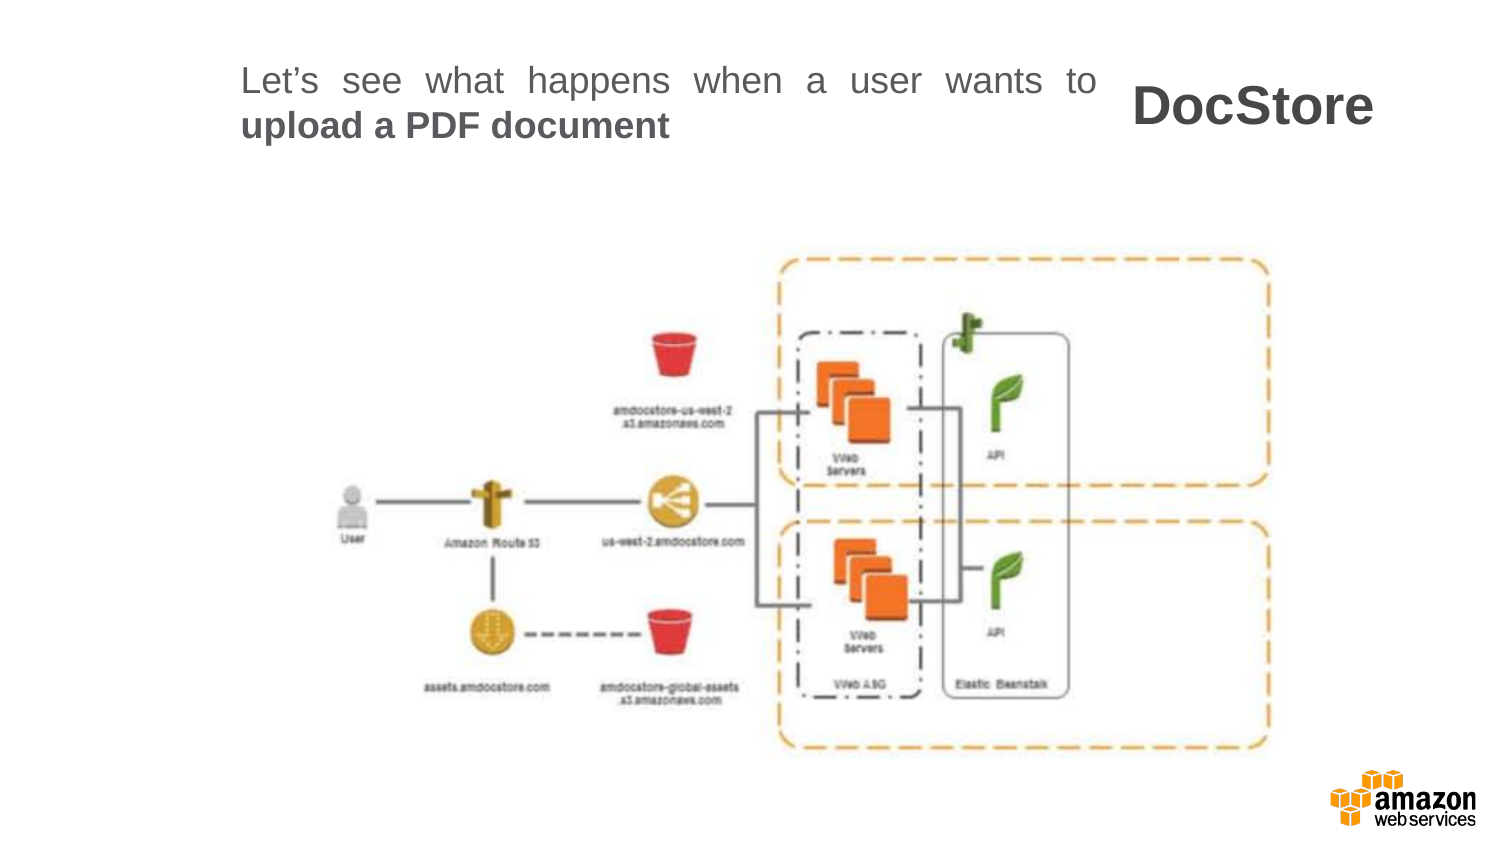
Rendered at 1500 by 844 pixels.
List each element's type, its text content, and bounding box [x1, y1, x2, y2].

title DocStore [1117, 62, 1402, 160]
list Let’s see what happens when a user wants to upload a PDF document [225, 48, 1113, 179]
picture [293, 241, 1313, 761]
